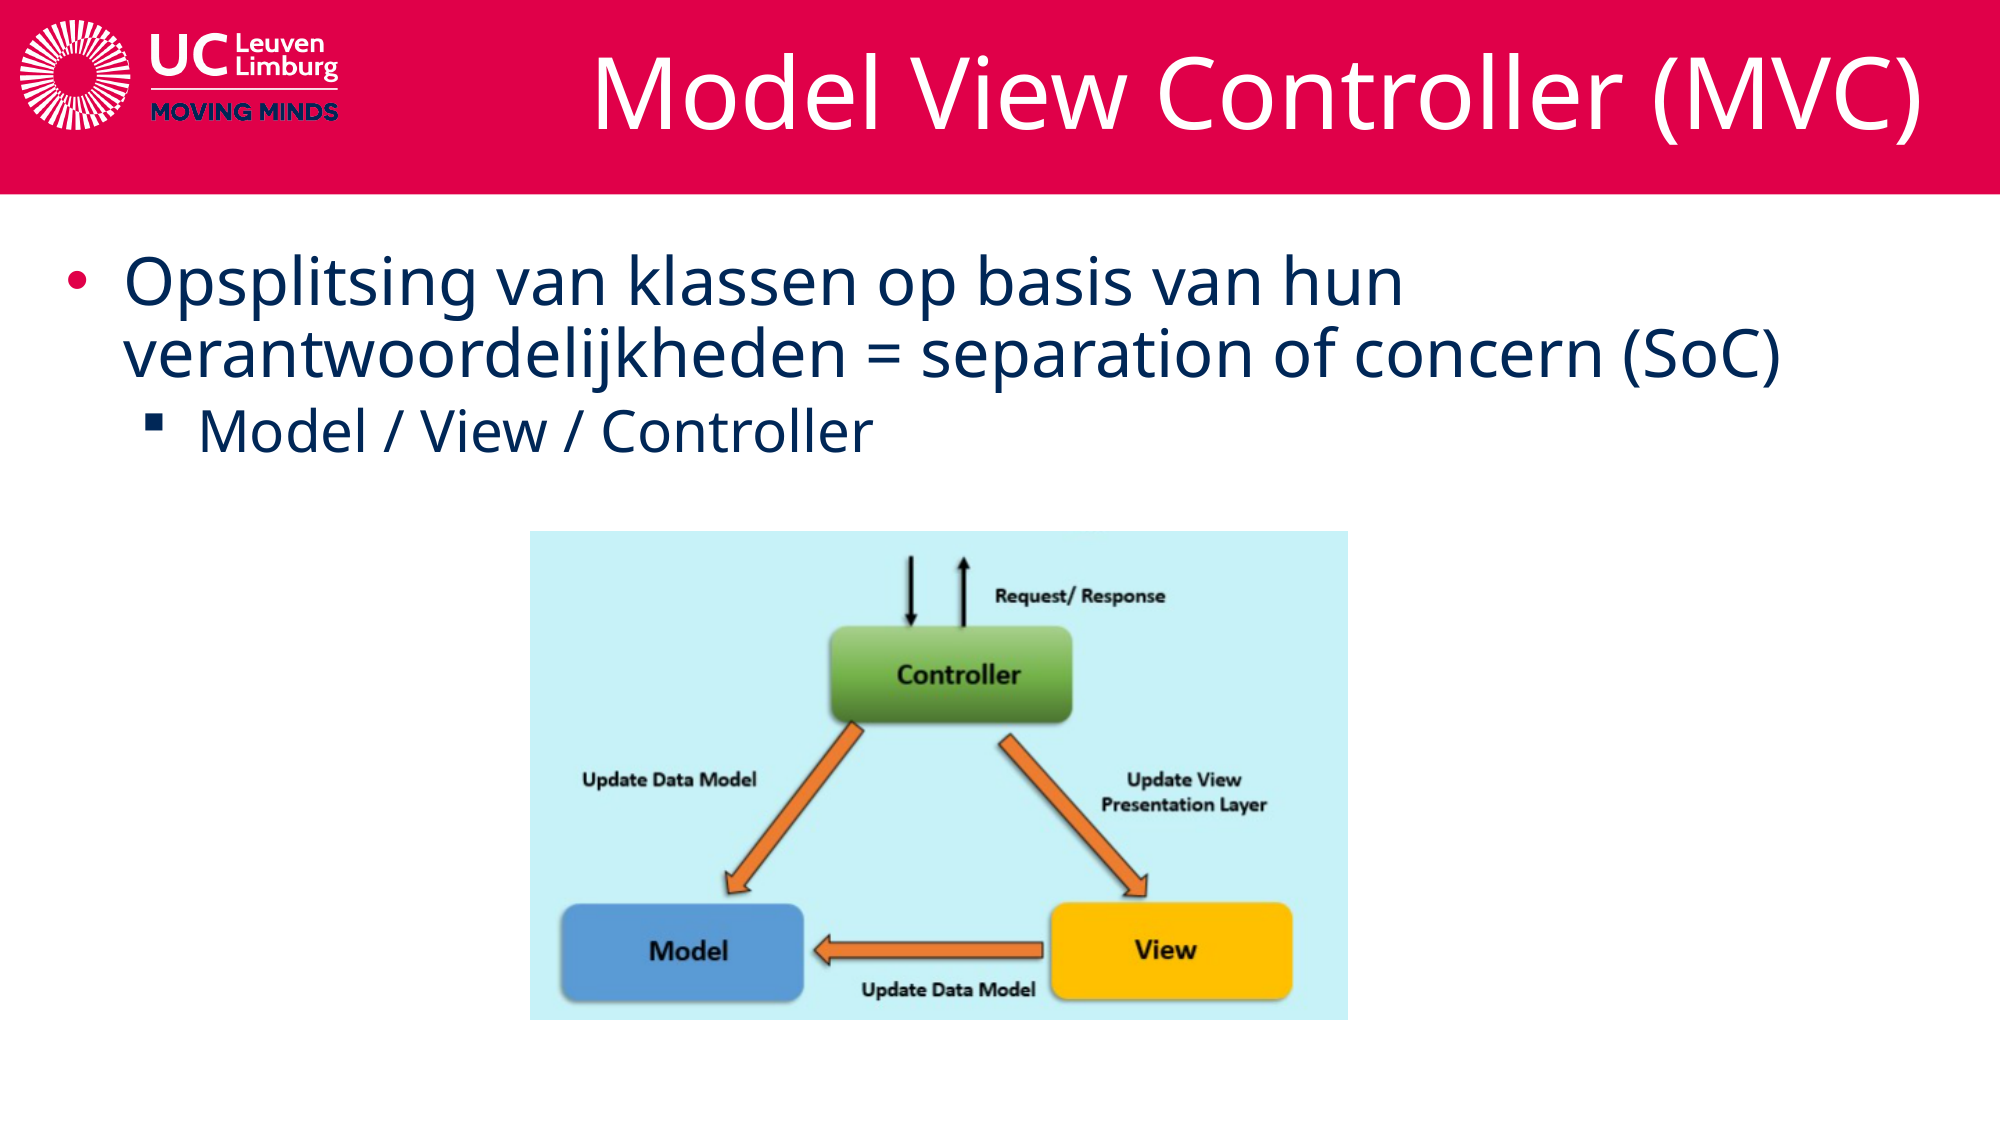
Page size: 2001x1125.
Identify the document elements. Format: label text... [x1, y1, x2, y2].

picture [20, 20, 338, 130]
picture [530, 531, 1348, 1020]
title Model View Controller (MVC) [358, 0, 1940, 195]
list Opsplitsing van klassen op basis van hun verantwoordelijkheden = separation of concern (SoC) Model / View / Controller [50, 240, 1940, 1078]
